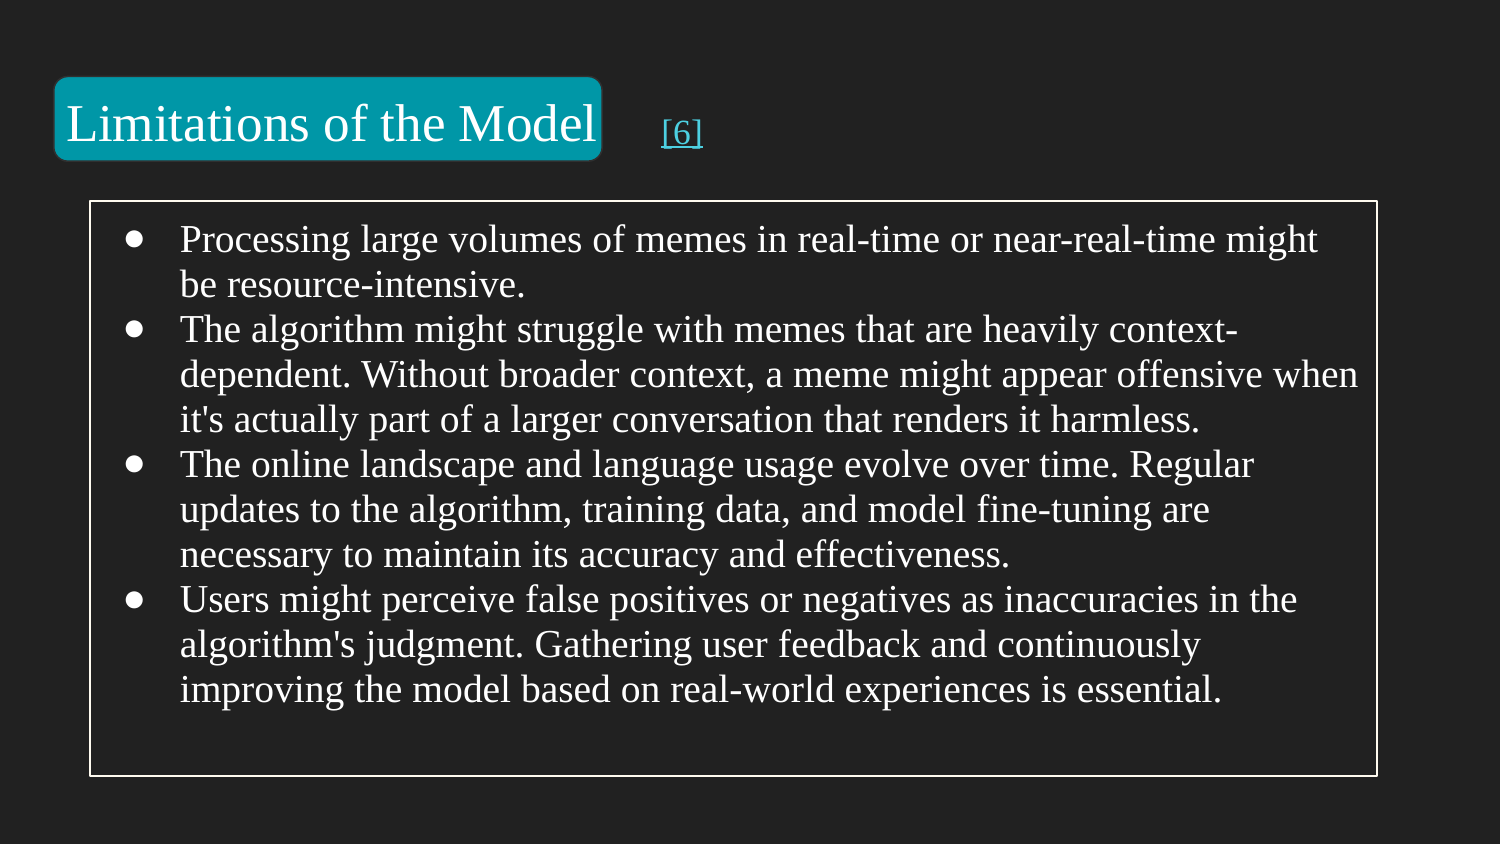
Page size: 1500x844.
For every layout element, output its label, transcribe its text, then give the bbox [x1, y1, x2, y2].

title Limitations of the Model [51, 72, 1449, 167]
list Processing large volumes of memes in real-time or near-real-time might be resource-intensive. The algorithm might struggle with memes that are heavily context-dependent. Without broader context, a meme might appear offensive when it's actually part of a larger conversation that renders it harmless. The online landscape and language usage evolve over time. Regular updates to the algorithm, training data, and model fine-tuning are necessary to maintain its accuracy and effectiveness. Users might perceive false positives or negatives as inaccuracies in the algorithm's judgment. Gathering user feedback and continuously improving the model based on real-world experiences is essential. [89, 200, 1378, 777]
text_box [6] [646, 93, 1139, 167]
